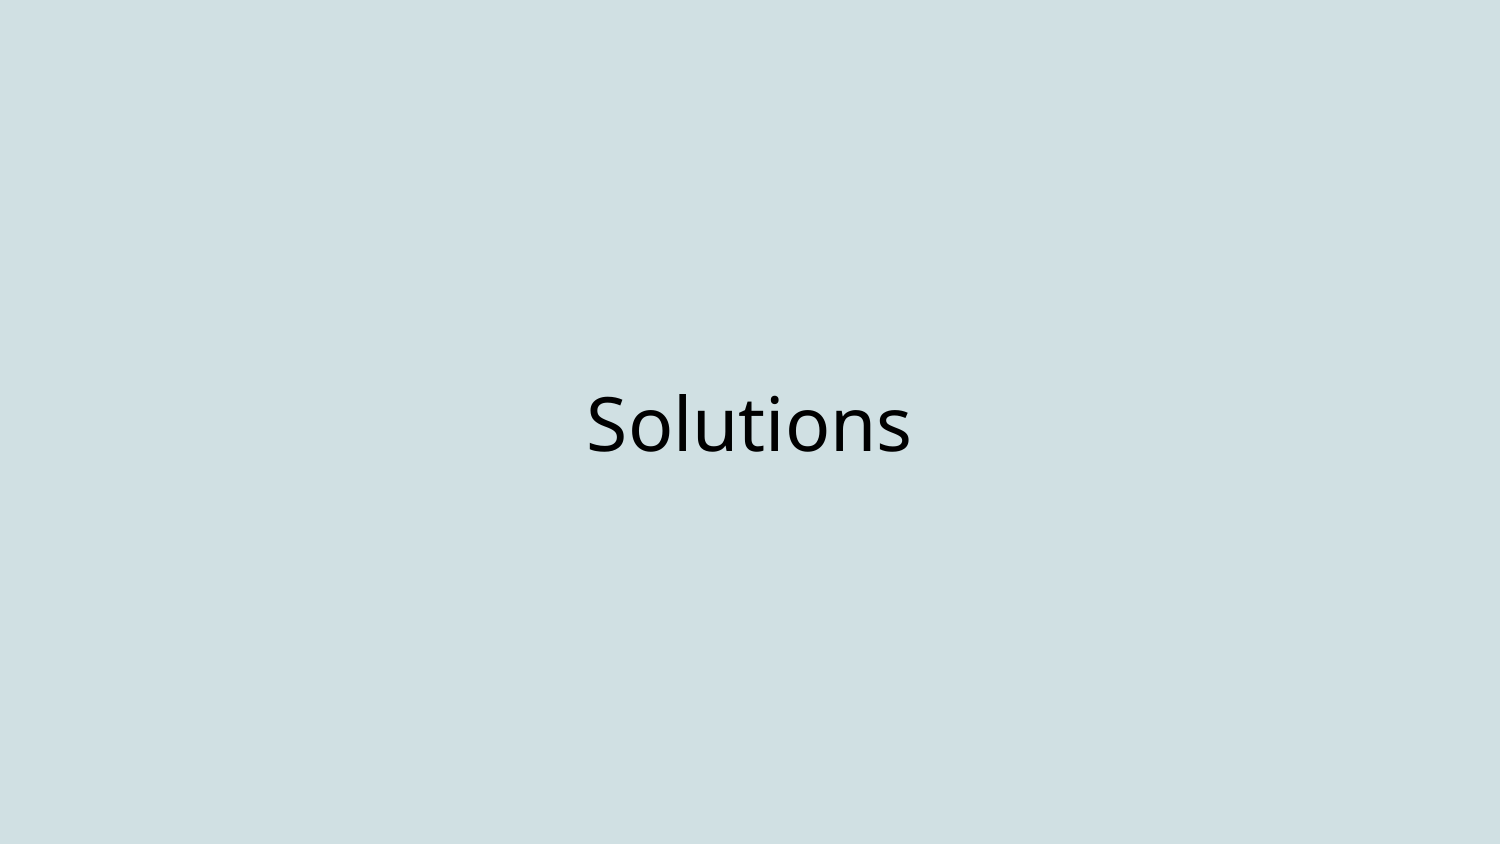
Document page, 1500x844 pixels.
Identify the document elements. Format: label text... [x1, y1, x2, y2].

title Solutions [51, 352, 1449, 491]
